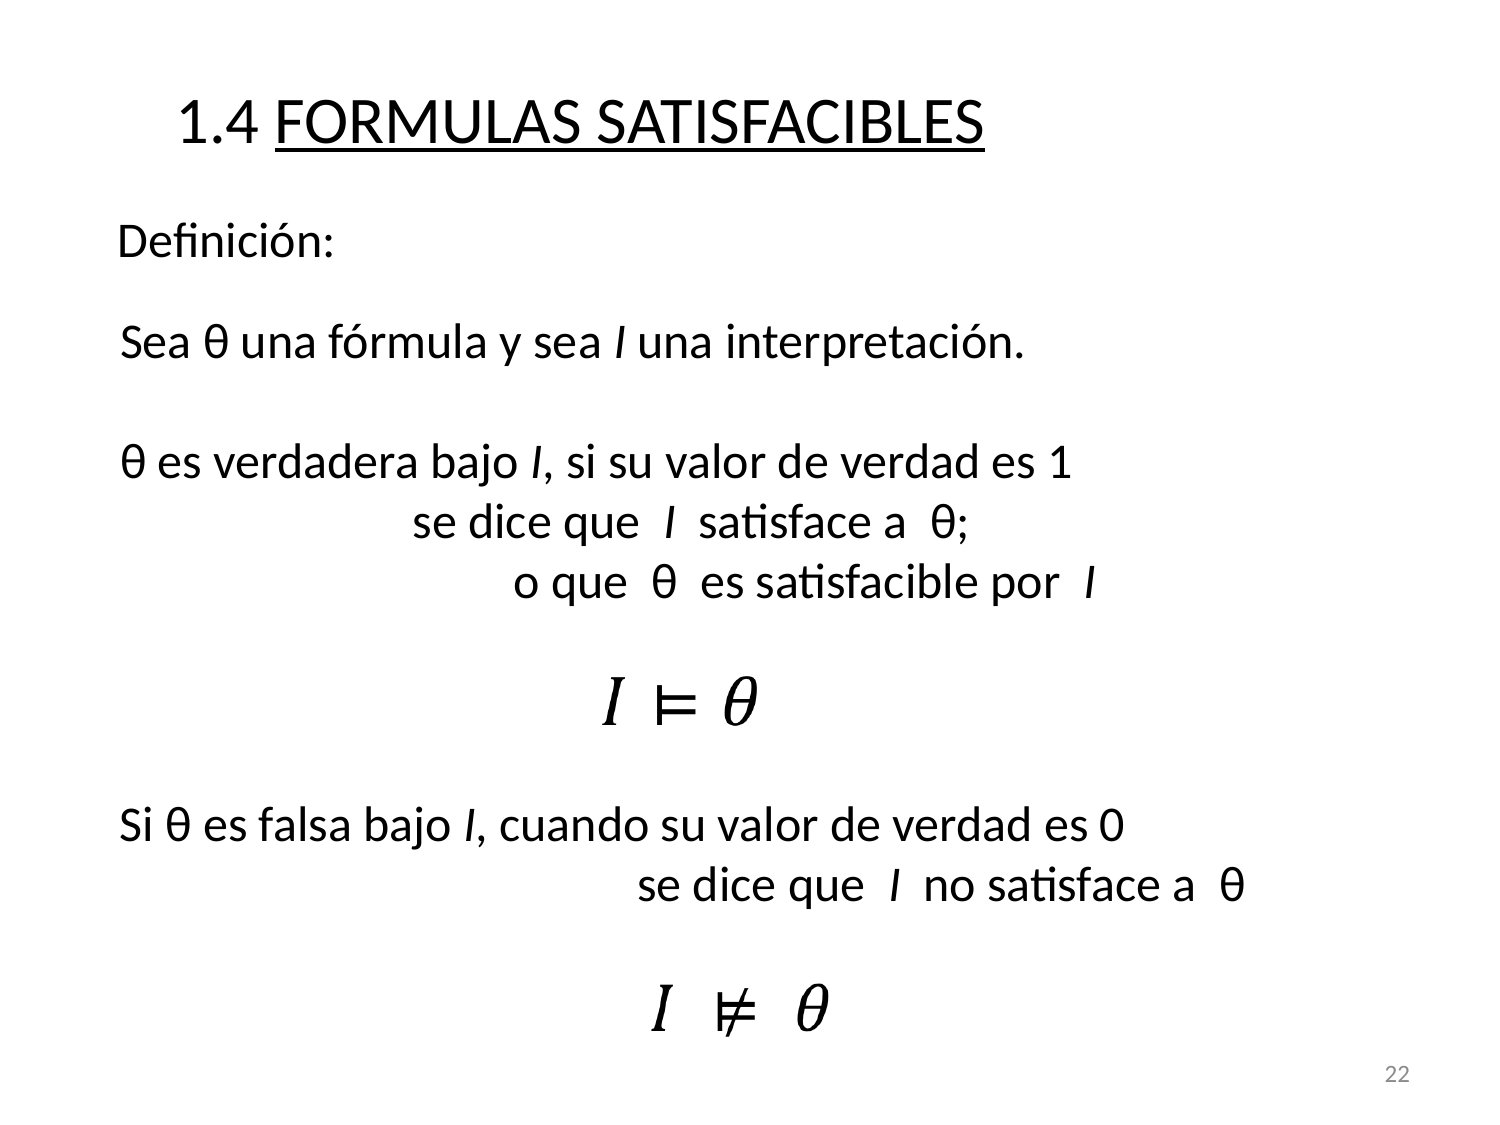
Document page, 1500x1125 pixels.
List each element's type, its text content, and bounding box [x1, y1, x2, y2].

text_box 1.4 FORMULAS SATISFACIBLES [160, 69, 1197, 165]
text_box Definición: [103, 200, 457, 276]
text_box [20, 965, 1463, 1044]
slide_number 22 [1074, 1053, 1425, 1103]
text_box Si θ es falsa bajo I, cuando su valor de verdad es 0 se dice que I no satisface a θ [105, 784, 1439, 920]
text_box Sea θ una fórmula y sea I una interpretación. θ es verdadera bajo I, si su valor de verdad es 1 se dice que I satisface a θ; o que θ es satisfacible por I [105, 301, 1423, 617]
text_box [138, 658, 1225, 744]
